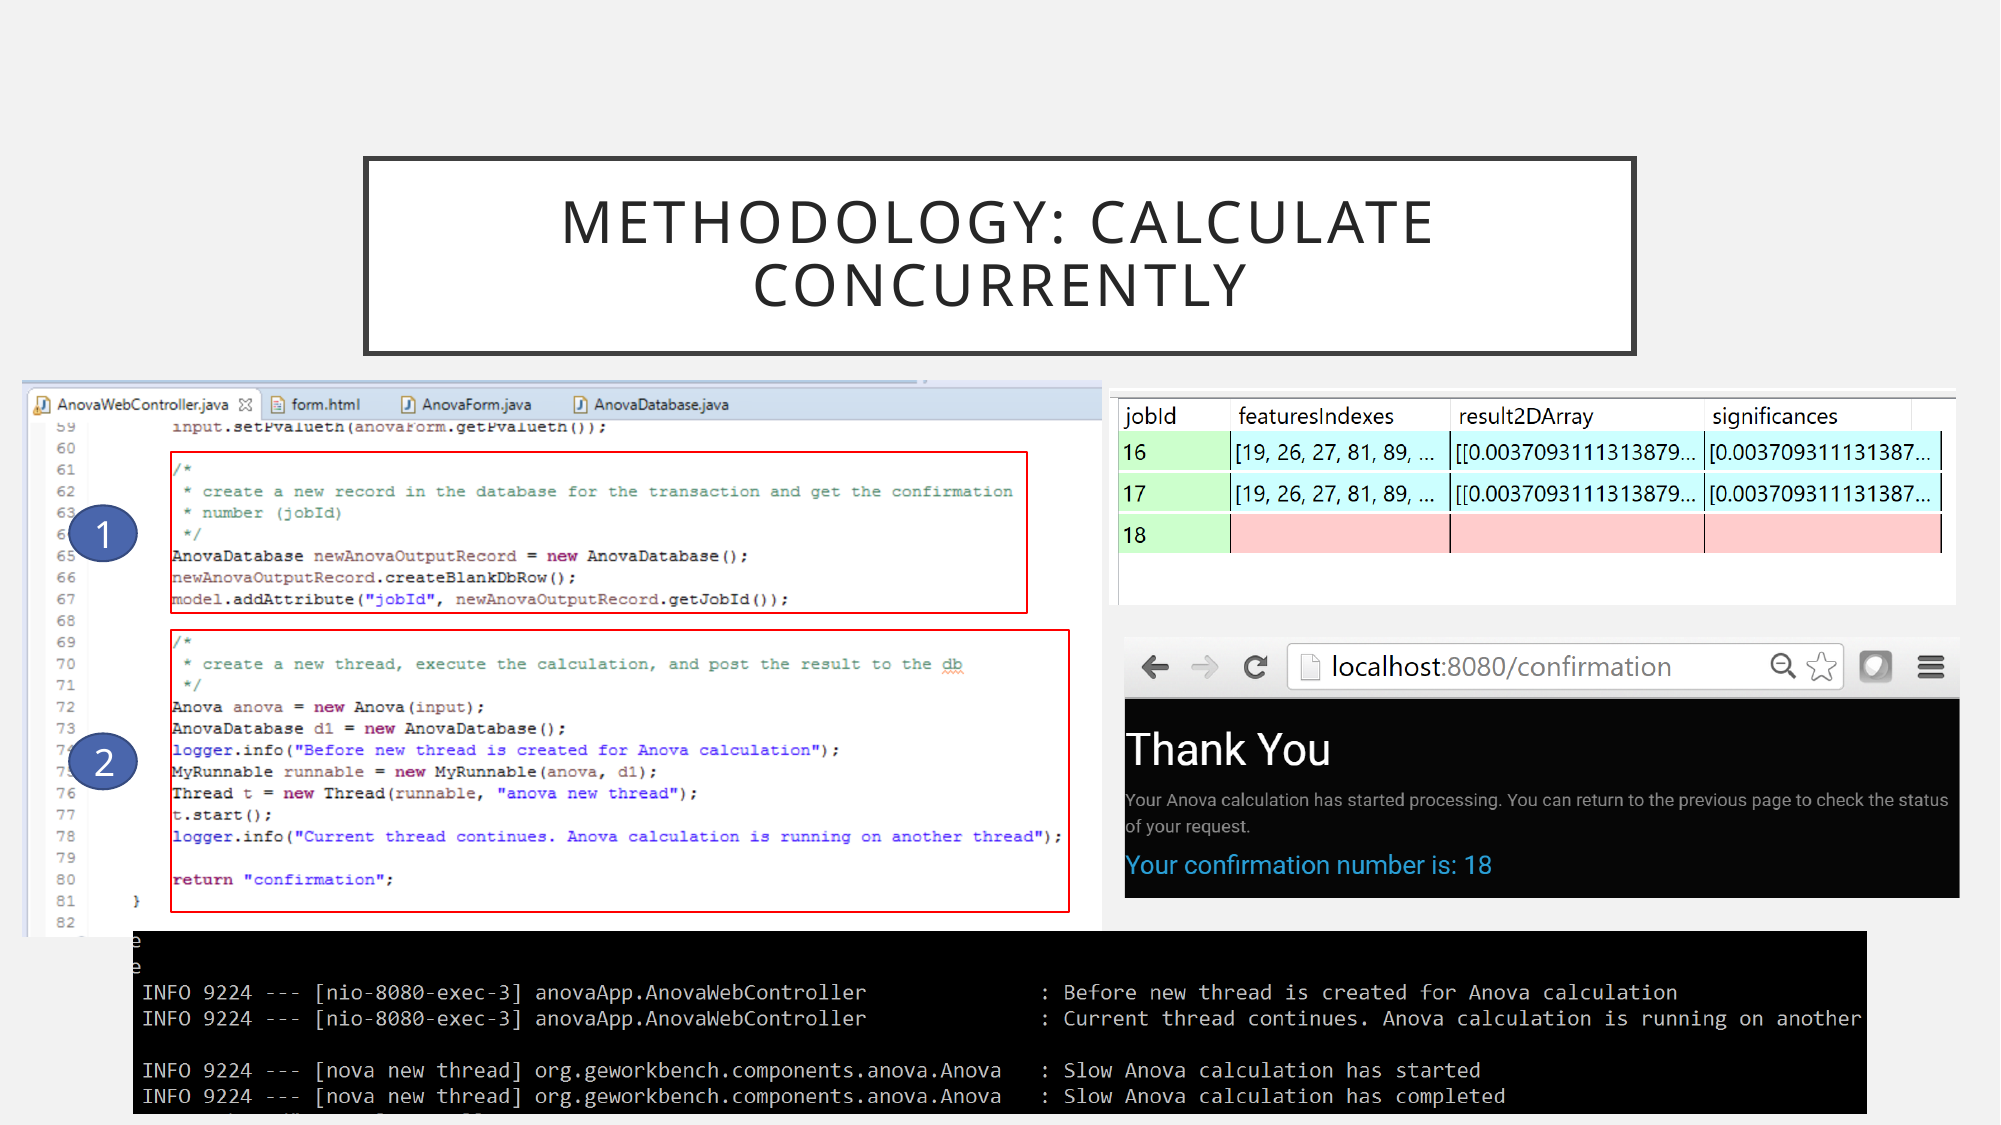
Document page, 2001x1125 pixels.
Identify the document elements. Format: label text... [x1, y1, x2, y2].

title Methodology: Calculate Concurrently [363, 156, 1637, 356]
picture [1109, 388, 1956, 605]
picture [22, 380, 1867, 1114]
picture [1124, 637, 1960, 898]
